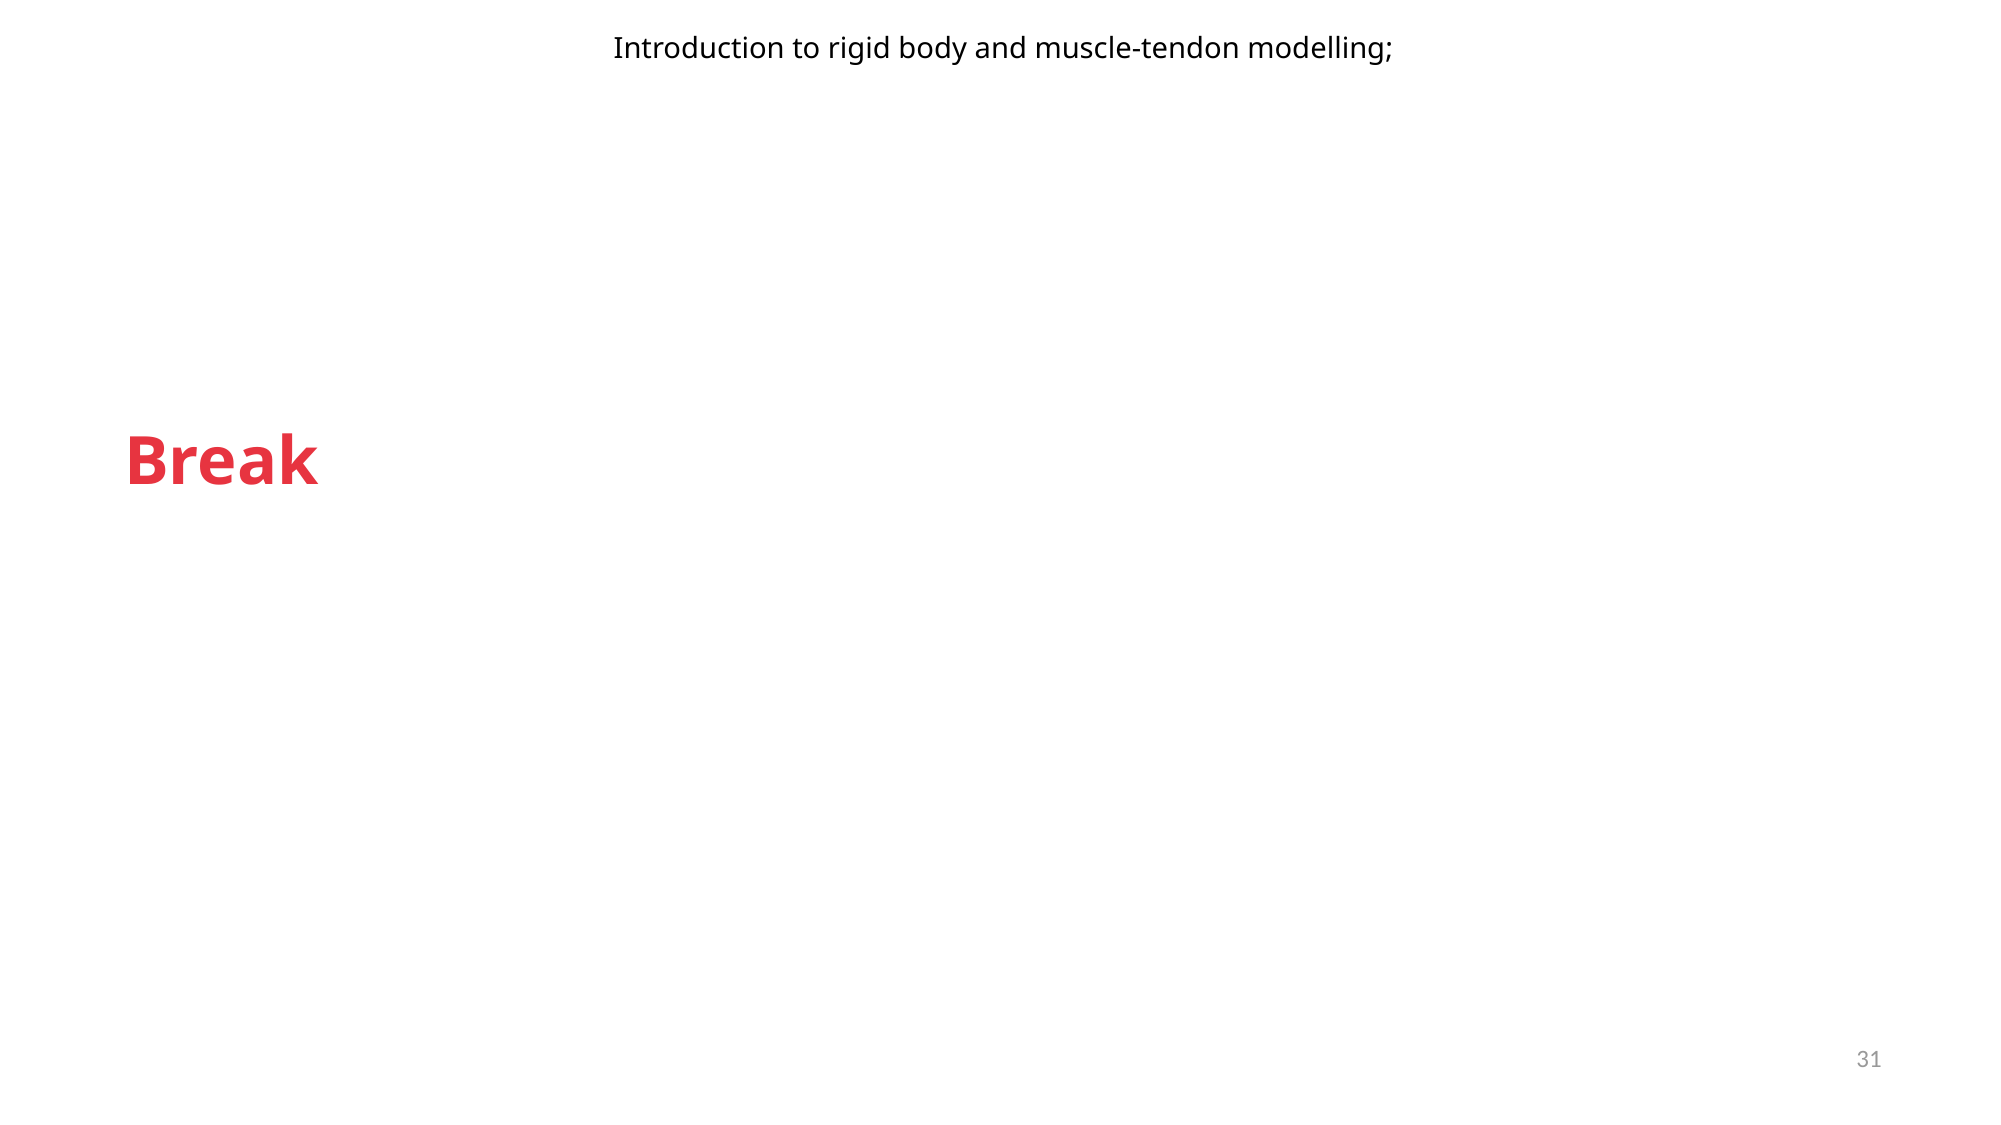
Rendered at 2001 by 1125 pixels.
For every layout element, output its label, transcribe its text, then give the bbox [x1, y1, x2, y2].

title Break [109, 410, 1891, 520]
text_box Introduction to rigid body and muscle-tendon modelling; [335, 22, 1665, 72]
slide_number 31 [1375, 1042, 1882, 1103]
